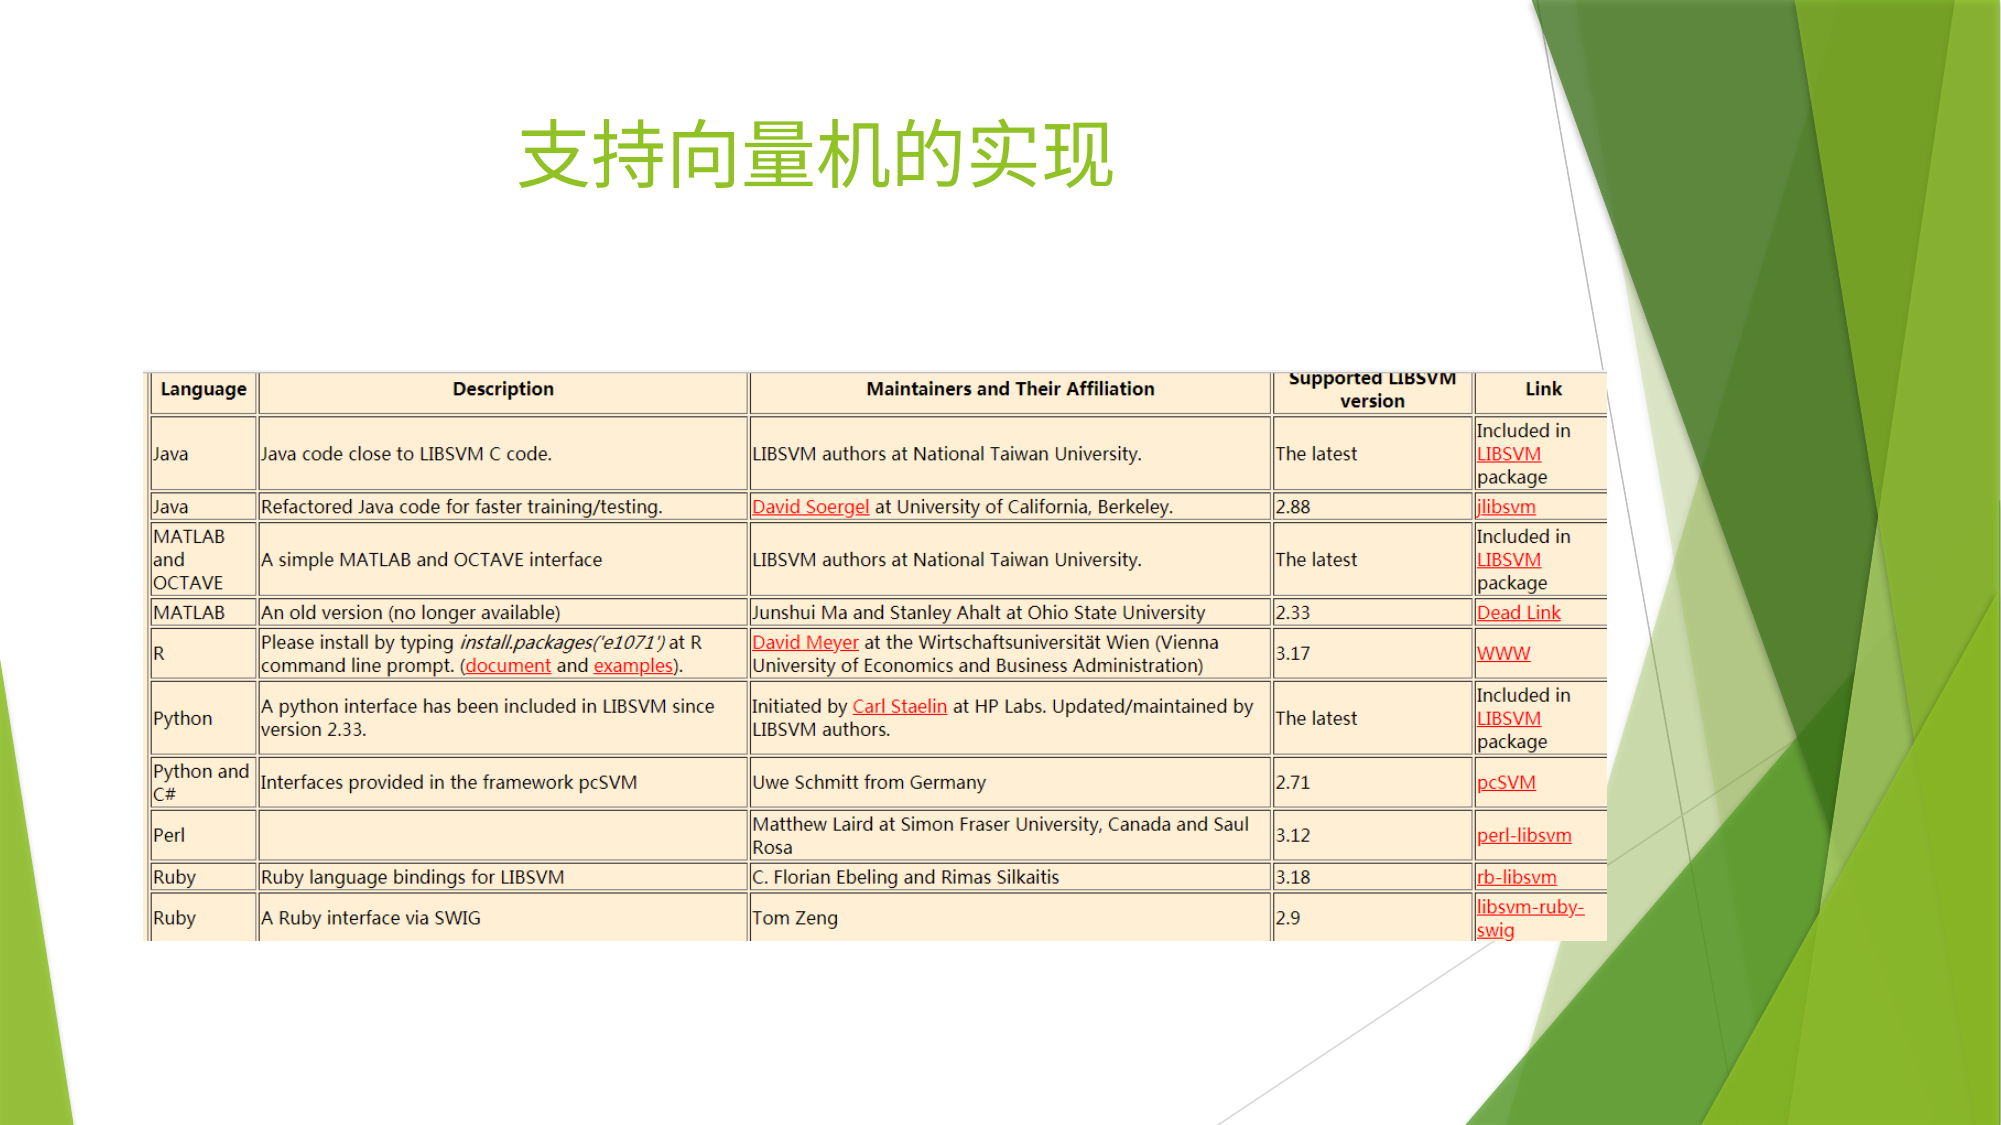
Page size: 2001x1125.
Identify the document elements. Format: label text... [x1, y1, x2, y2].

title 支持向量机的实现 [110, 99, 1522, 317]
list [143, 370, 1608, 942]
